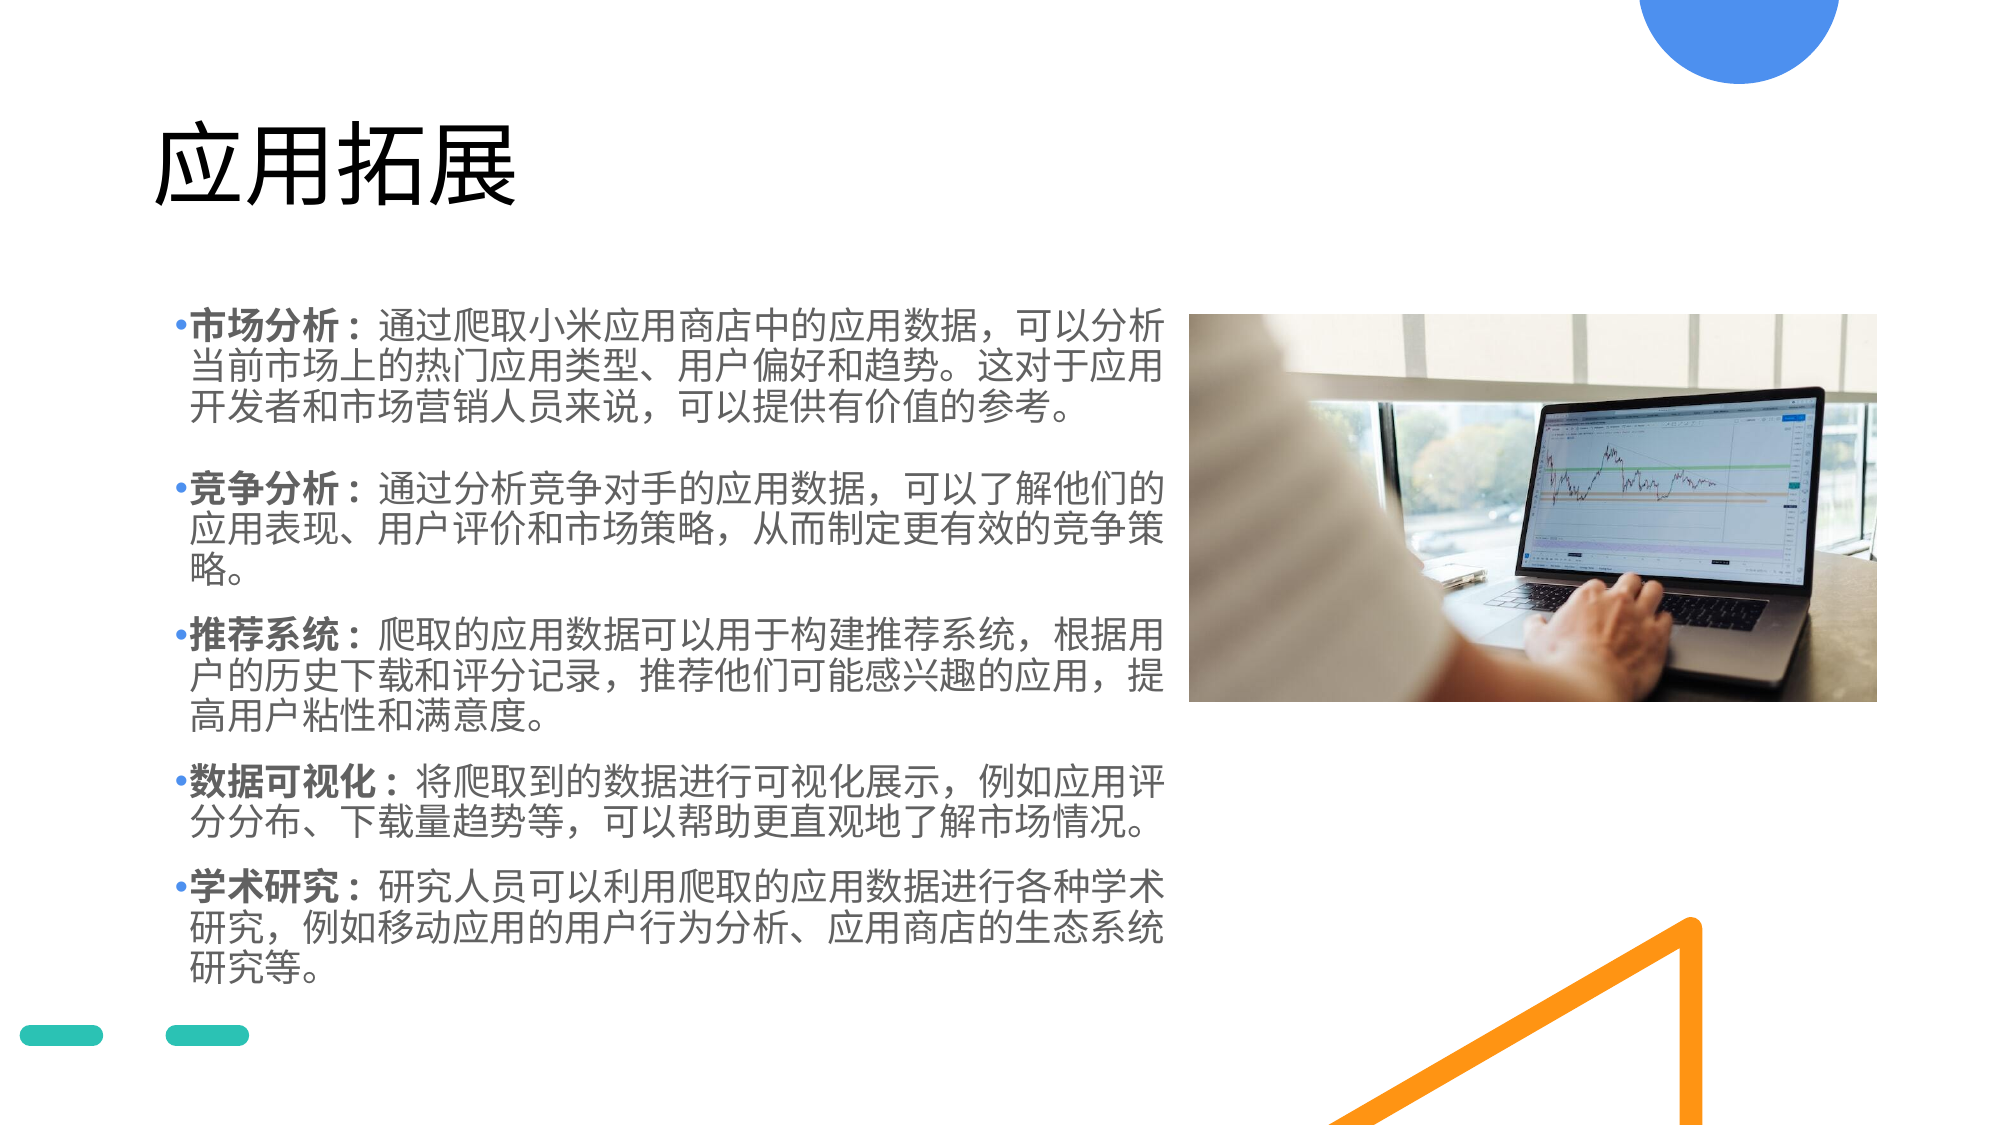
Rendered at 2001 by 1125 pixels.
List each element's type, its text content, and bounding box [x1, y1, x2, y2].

list 市场分析: 通过爬取小米应用商店中的应用数据，可以分析当前市场上的热门应用类型、用户偏好和趋势。这对于应用开发者和市场营销人员来说，可以提供有价值的参考。 竞争分析: 通过分析竞争对手的应用数据，可以了解他们的应用表现、用户评价和市场策略，从而制定更有效的竞争策略。 推荐系统: 爬取的应用数据可以用于构建推荐系统，根据用户的历史下载和评分记录，推荐他们可能感兴趣的应用，提高用户粘性和满意度。 数据可视化: 将爬取到的数据进行可视化展示，例如应用评分分布、下载量趋势等，可以帮助更直观地了解市场情况。 学术研究: 研究人员可以利用爬取的应用数据进行各种学术研究，例如移动应用的用户行为分析、应用商店的生态系统研究等。 [137, 299, 1190, 1005]
title 应用拓展 [137, 59, 1863, 278]
picture [1188, 313, 1878, 702]
